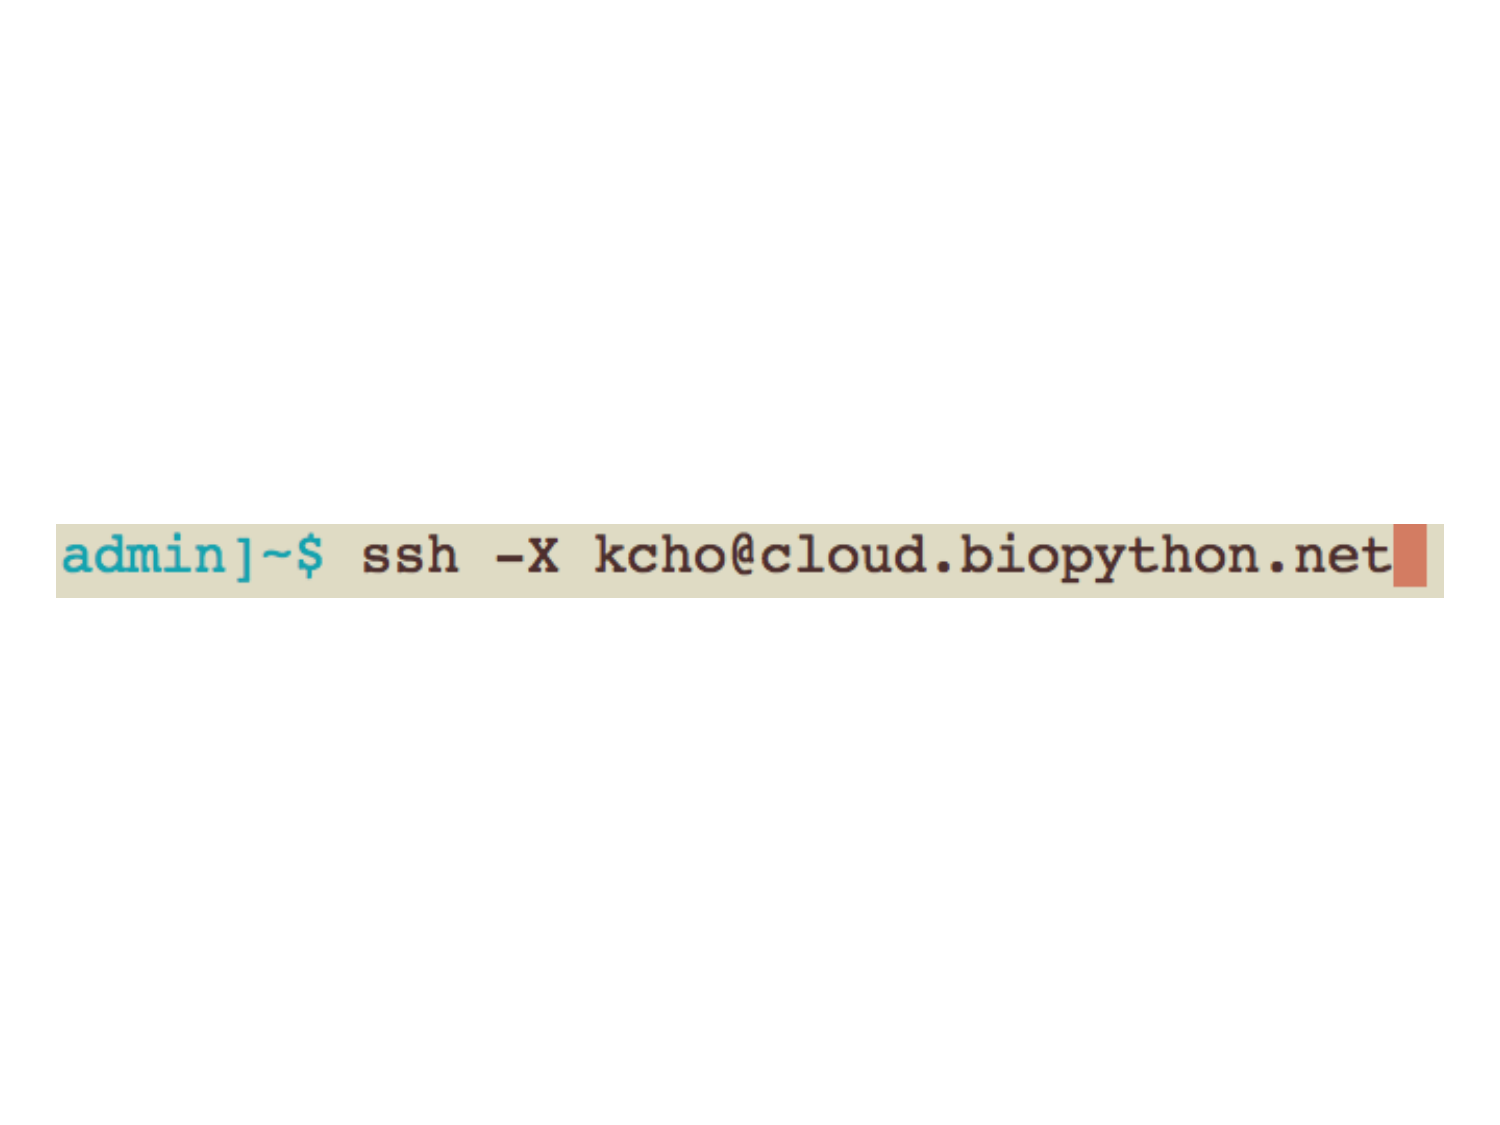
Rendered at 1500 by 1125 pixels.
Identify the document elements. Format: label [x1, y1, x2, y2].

picture [56, 524, 1444, 599]
